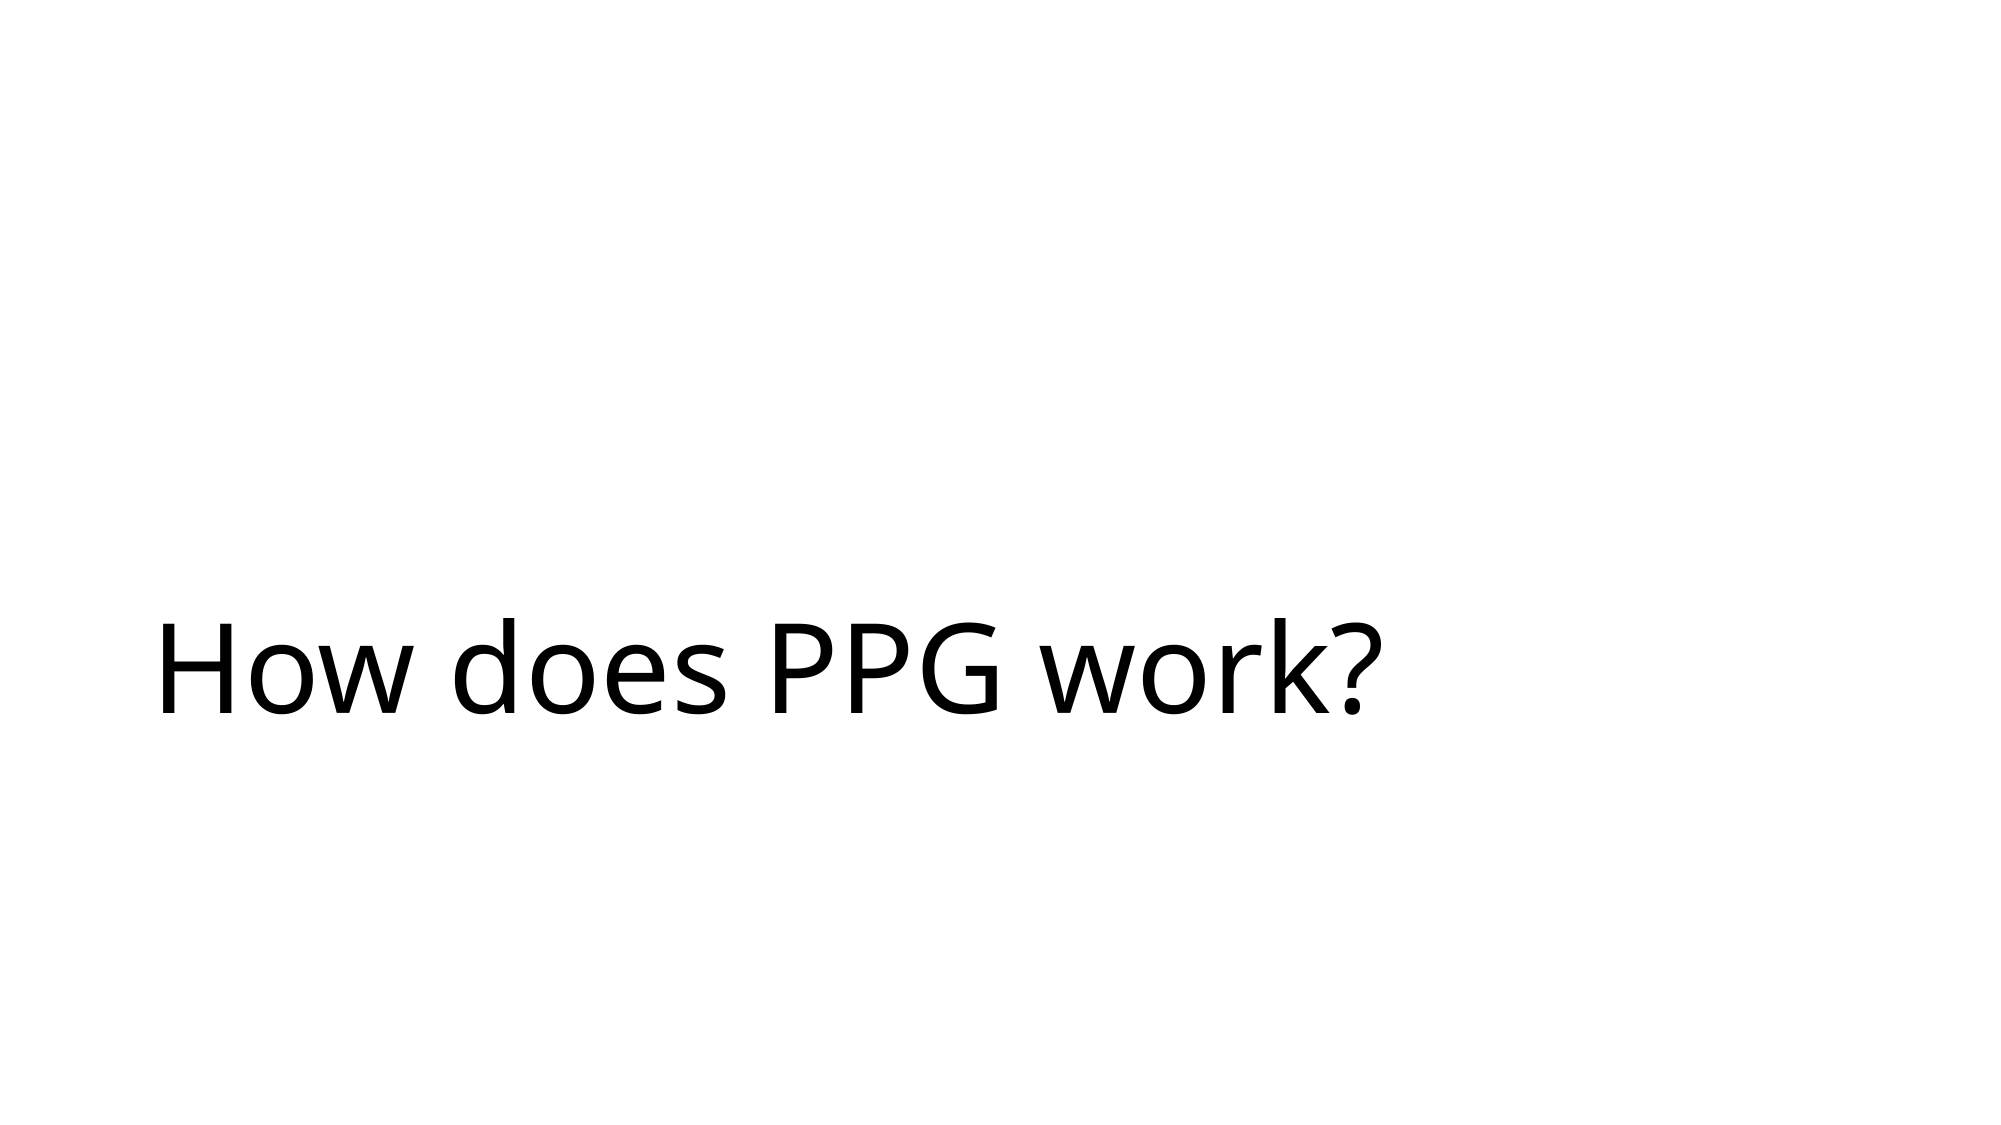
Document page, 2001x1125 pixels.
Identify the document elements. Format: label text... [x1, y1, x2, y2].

title How does PPG work? [136, 280, 1862, 749]
